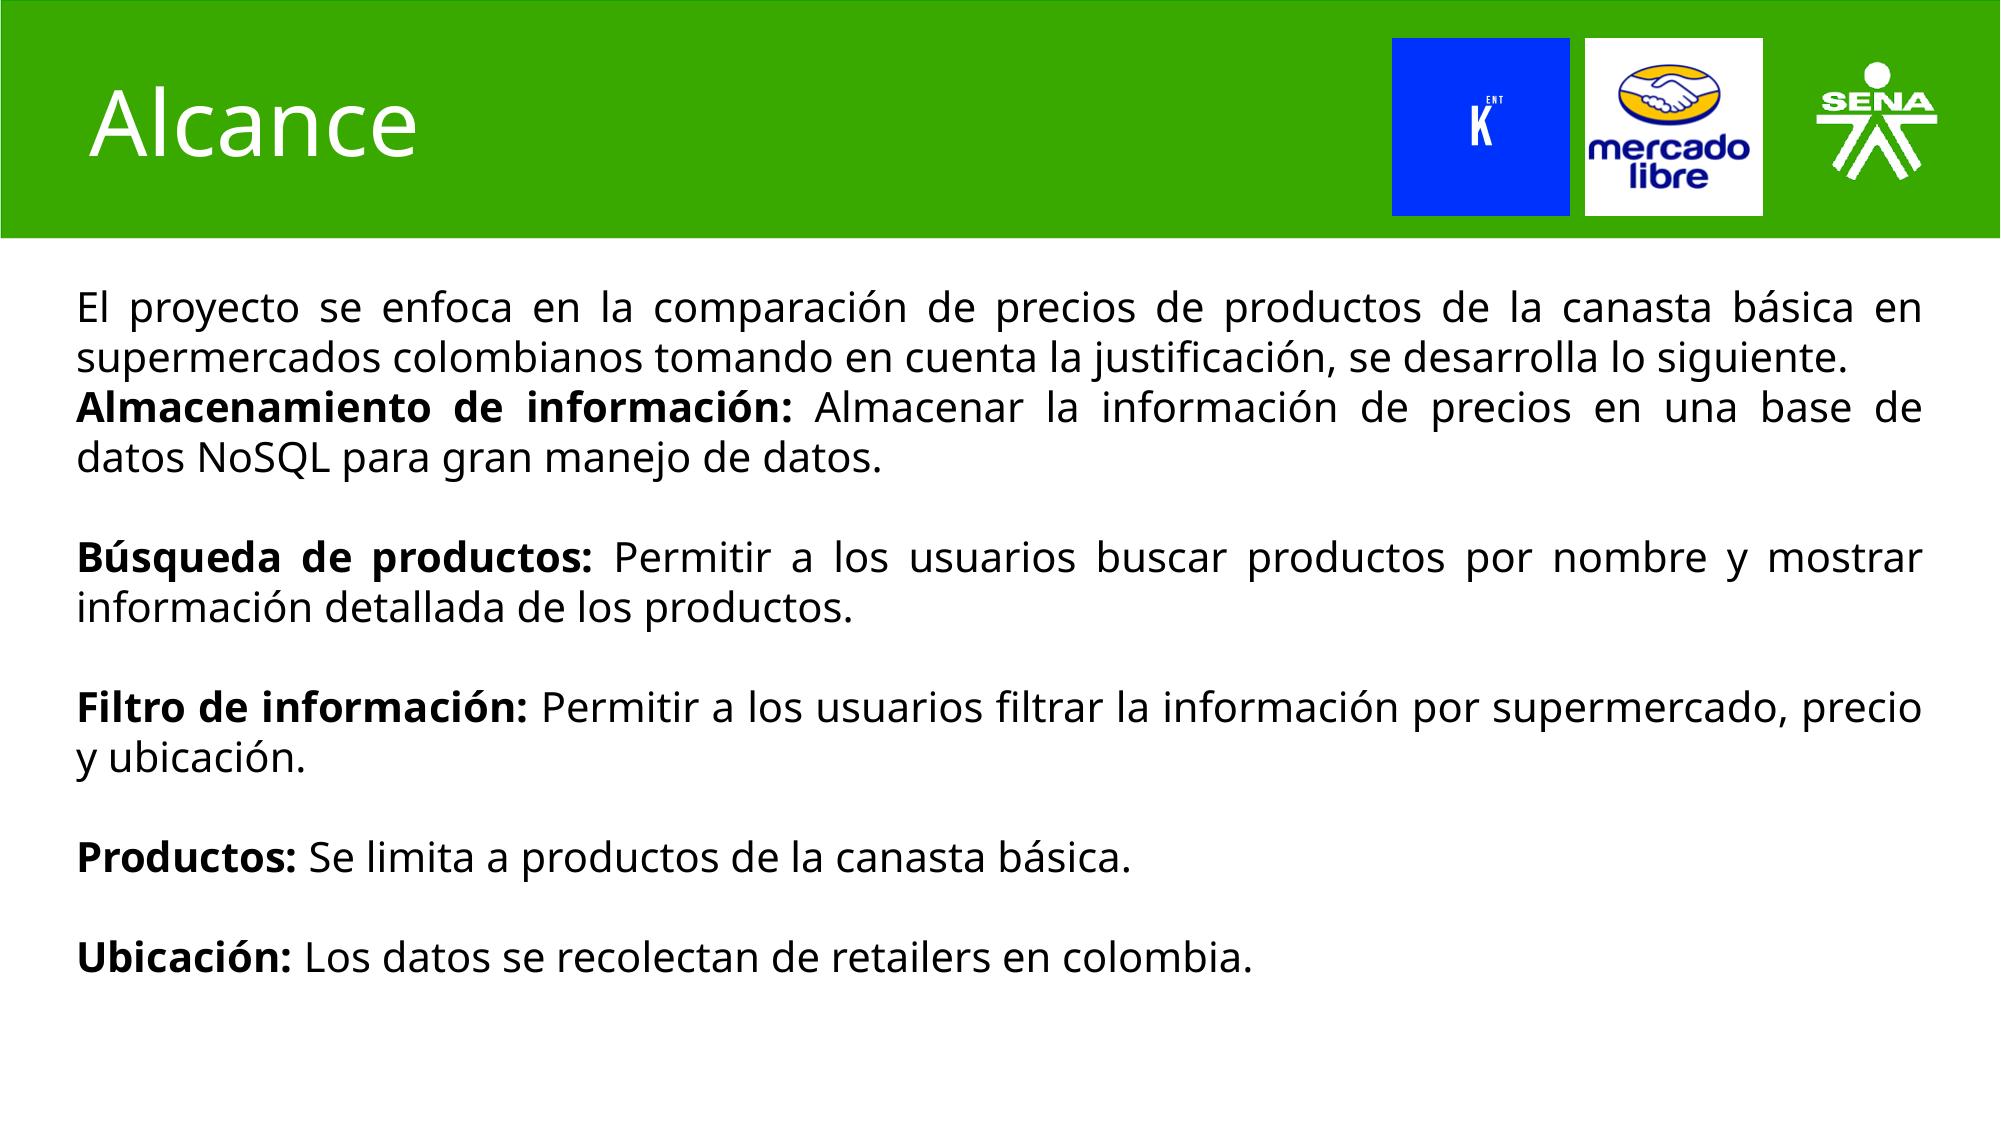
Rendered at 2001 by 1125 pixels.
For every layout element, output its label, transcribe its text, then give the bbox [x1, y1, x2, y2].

title Alcance [74, 18, 1800, 236]
picture [0, 0, 2001, 1125]
text_box El proyecto se enfoca en la comparación de precios de productos de la canasta básica en supermercados colombianos tomando en cuenta la justificación, se desarrolla lo siguiente. Almacenamiento de información: Almacenar la información de precios en una base de datos NoSQL para gran manejo de datos. Búsqueda de productos: Permitir a los usuarios buscar productos por nombre y mostrar información detallada de los productos. Filtro de información: Permitir a los usuarios filtrar la información por supermercado, precio y ubicación. Productos: Se limita a productos de la canasta básica. Ubicación: Los datos se recolectan de retailers en colombia. [61, 273, 1939, 1119]
